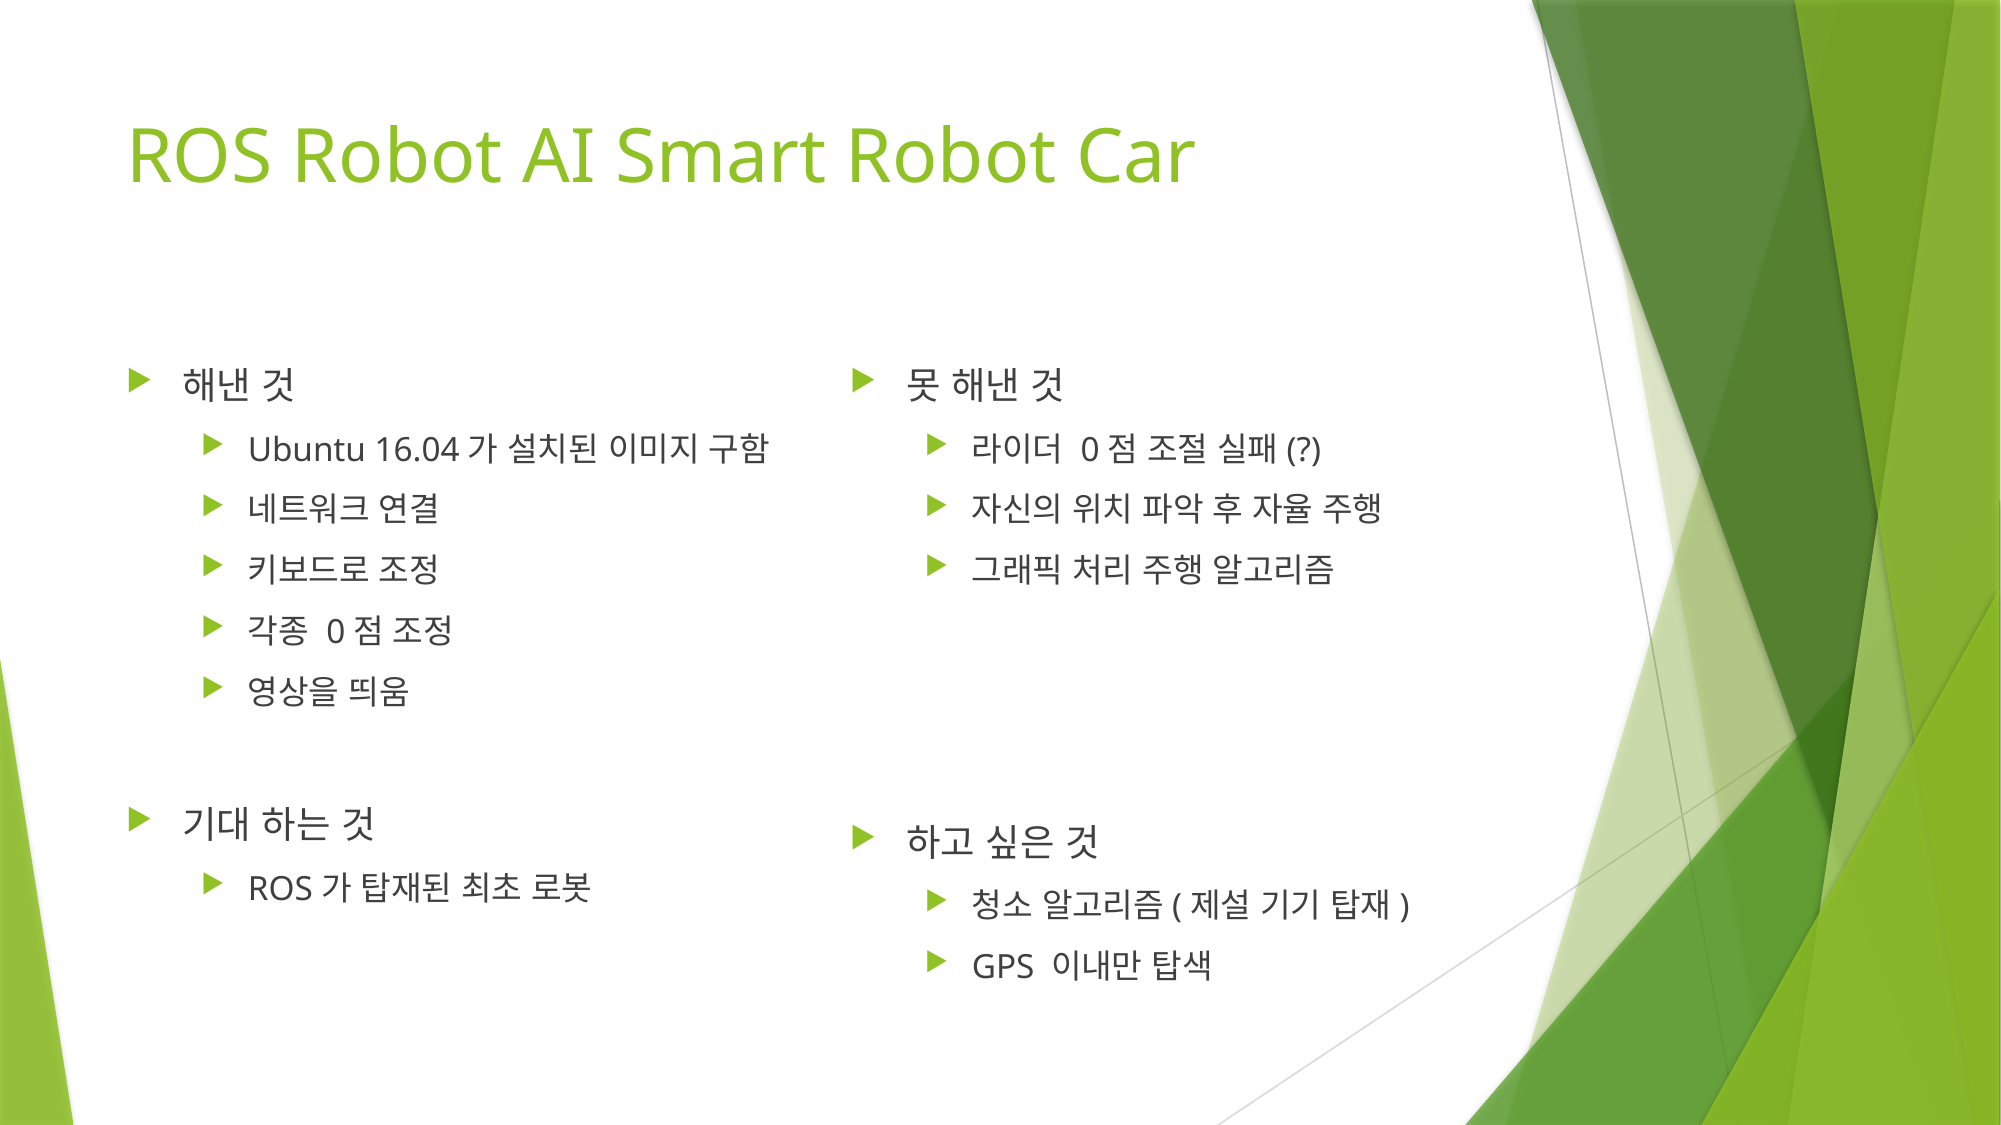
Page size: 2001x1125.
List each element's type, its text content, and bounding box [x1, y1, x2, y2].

title ROS Robot AI Smart Robot Car [111, 99, 1522, 317]
list 못 해낸 것 라이더 0점 조절 실패(?) 자신의 위치 파악 후 자율 주행 그래픽 처리 주행 알고리즘 하고 싶은 것 청소 알고리즘(제설 기기 탑재) GPS 이내만 탑색 [834, 354, 1522, 992]
list 해낸 것 Ubuntu 16.04가 설치된 이미지 구함 네트워크 연결 키보드로 조정 각종 0점 조정 영상을 띄움 기대 하는 것 ROS가 탑재된 최초 로봇 [111, 354, 798, 992]
